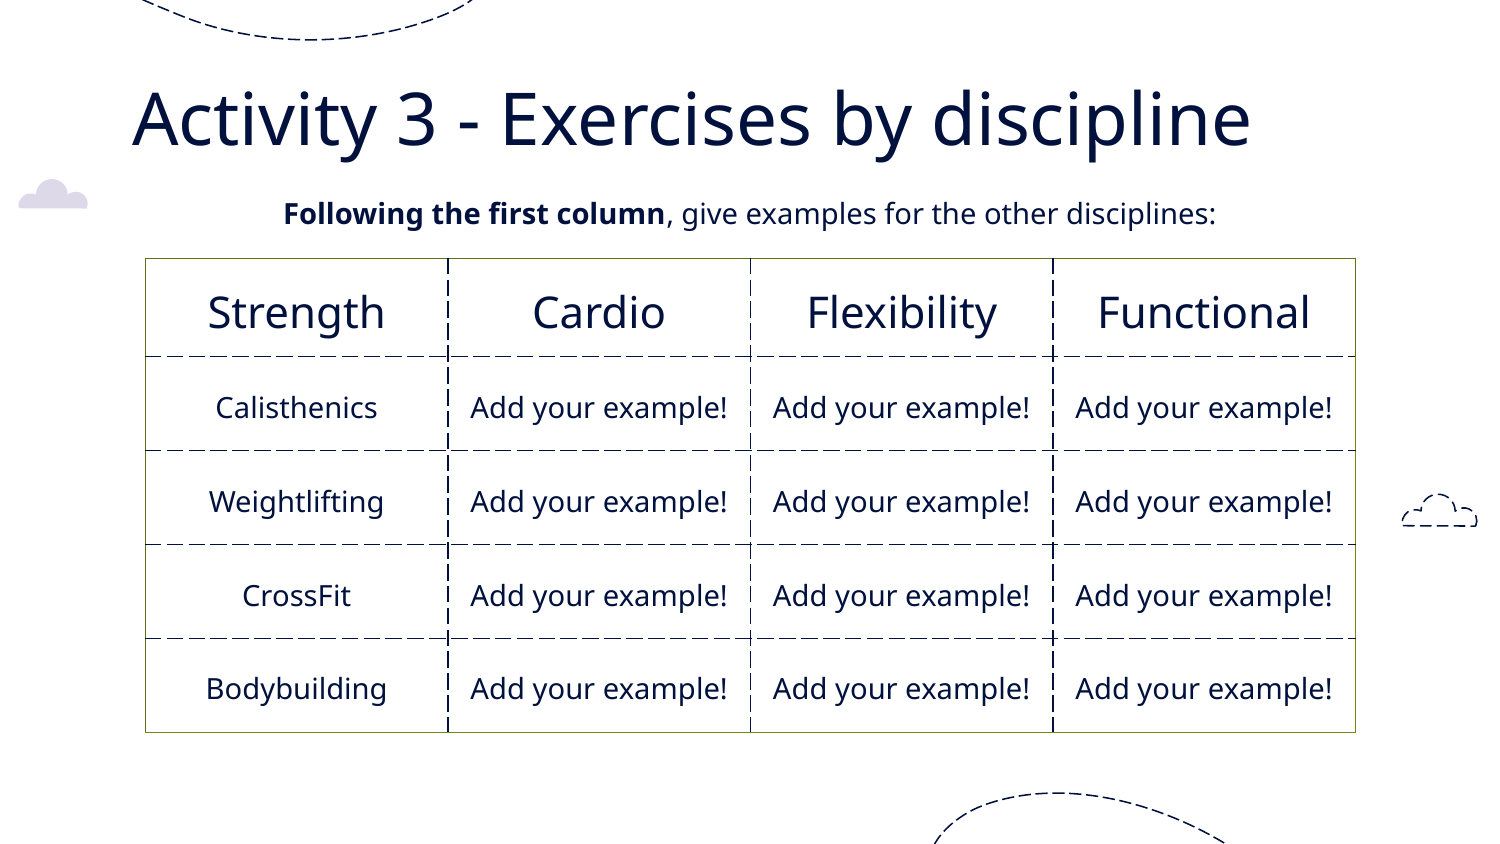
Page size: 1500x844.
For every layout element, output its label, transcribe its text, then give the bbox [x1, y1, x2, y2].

table_header Strength [146, 259, 448, 357]
table_cell Add your example! [750, 357, 1053, 451]
table_header Flexibility [750, 259, 1053, 357]
table_cell Add your example! [448, 357, 750, 451]
table_cell Add your example! [750, 451, 1053, 545]
title Activity 3 - Exercises by discipline [116, 72, 1383, 167]
table_header Cardio [448, 259, 750, 357]
table_cell Add your example! [448, 639, 750, 732]
table_cell CrossFit [146, 545, 448, 639]
table_cell Add your example! [1053, 451, 1355, 545]
table_cell Weightlifting [146, 451, 448, 545]
table_cell Add your example! [750, 639, 1053, 732]
table_cell Bodybuilding [146, 639, 448, 732]
table_cell Add your example! [1053, 639, 1355, 732]
table_cell Calisthenics [146, 357, 448, 451]
table_header Functional [1053, 259, 1355, 357]
table_cell Add your example! [1053, 545, 1355, 639]
table_cell Add your example! [1053, 357, 1355, 451]
table_cell Add your example! [448, 451, 750, 545]
table_cell Add your example! [448, 545, 750, 639]
table_cell Add your example! [750, 545, 1053, 639]
text_box Following the first column, give examples for the other disciplines: [116, 167, 1383, 248]
